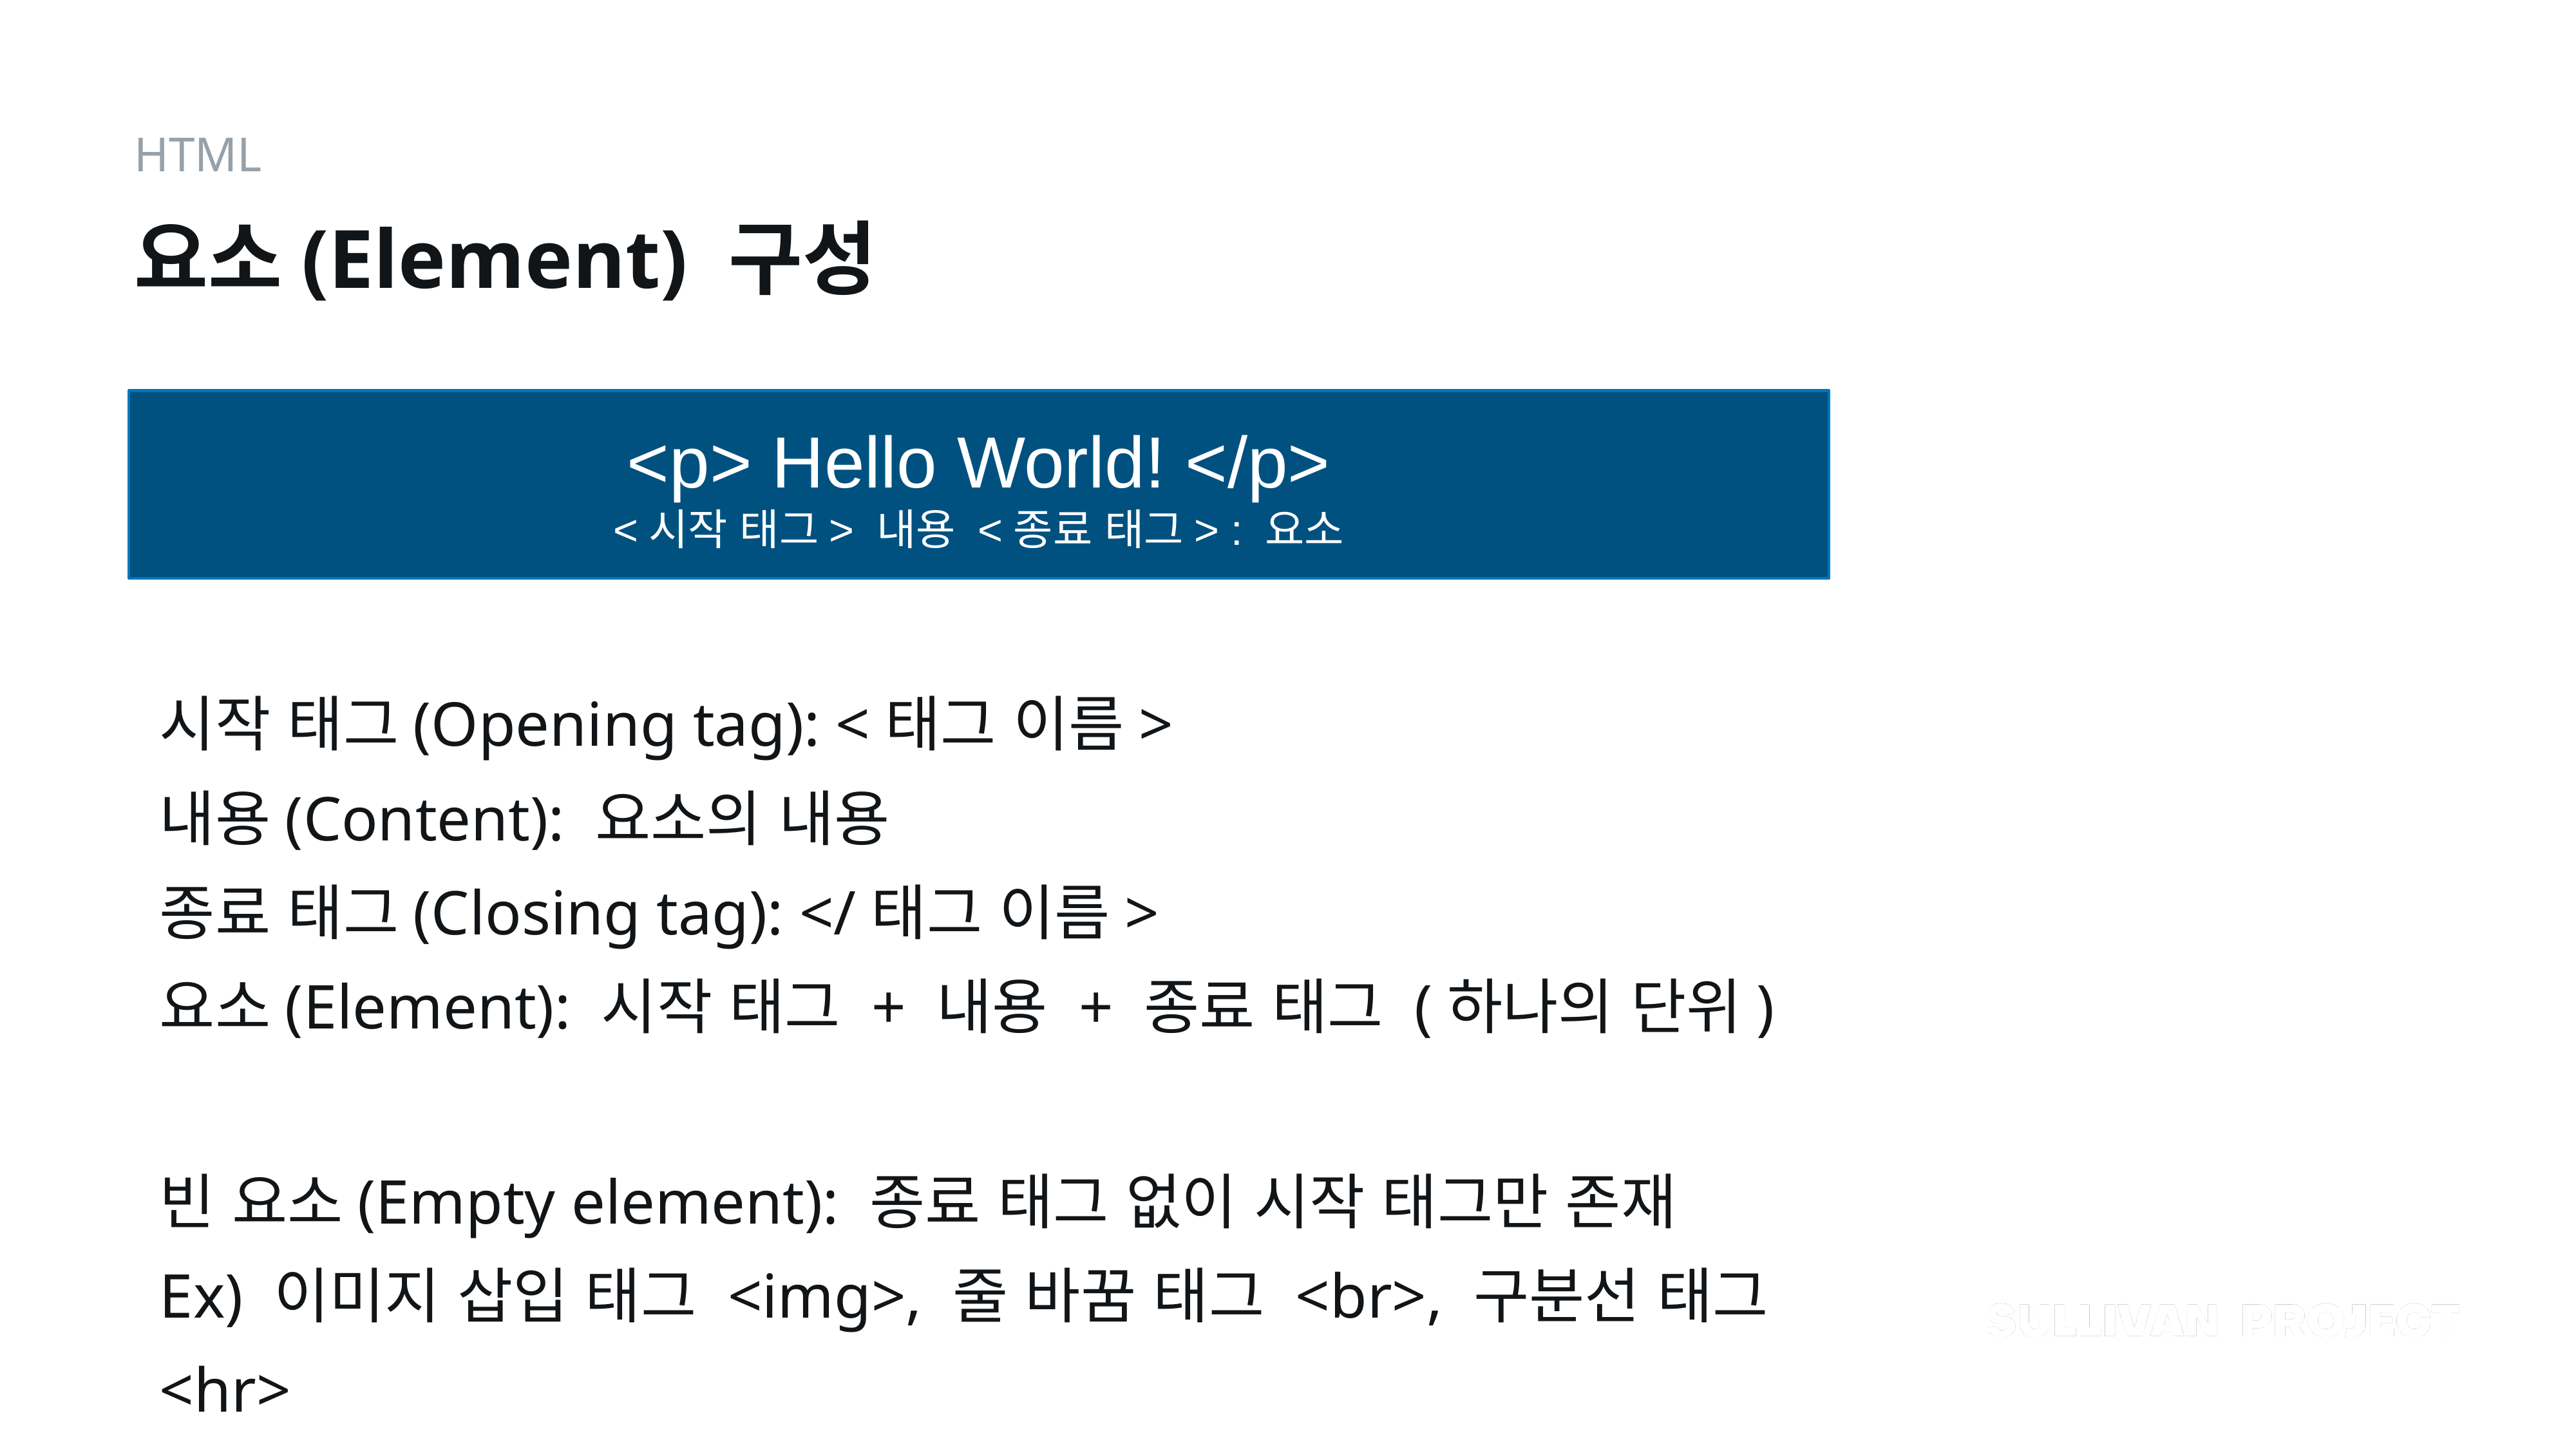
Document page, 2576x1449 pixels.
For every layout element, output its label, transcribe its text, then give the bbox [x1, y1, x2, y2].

picture [1987, 1297, 2465, 1338]
text_box 빈 요소(Empty element): 종료 태그 없이 시작 태그만 존재 Ex) 이미지 삽입 태그 <img>, 줄 바꿈 태그 <br>, 구분선 태그 <hr> [154, 1136, 1855, 1430]
text_box 시작 태그(Opening tag): <태그 이름> 내용(Content): 요소의 내용 종료 태그(Closing tag): </태그 이름> 요소(Element): 시작 태그 + 내용 + 종료 태그 (하나의 단위) [154, 658, 1804, 1046]
text_box HTML [128, 119, 694, 187]
text_box <p> Hello World! </p> <시작 태그> 내용 <종료 태그> : 요소 [128, 389, 1830, 580]
text_box 요소(Element) 구성 [129, 202, 1242, 310]
